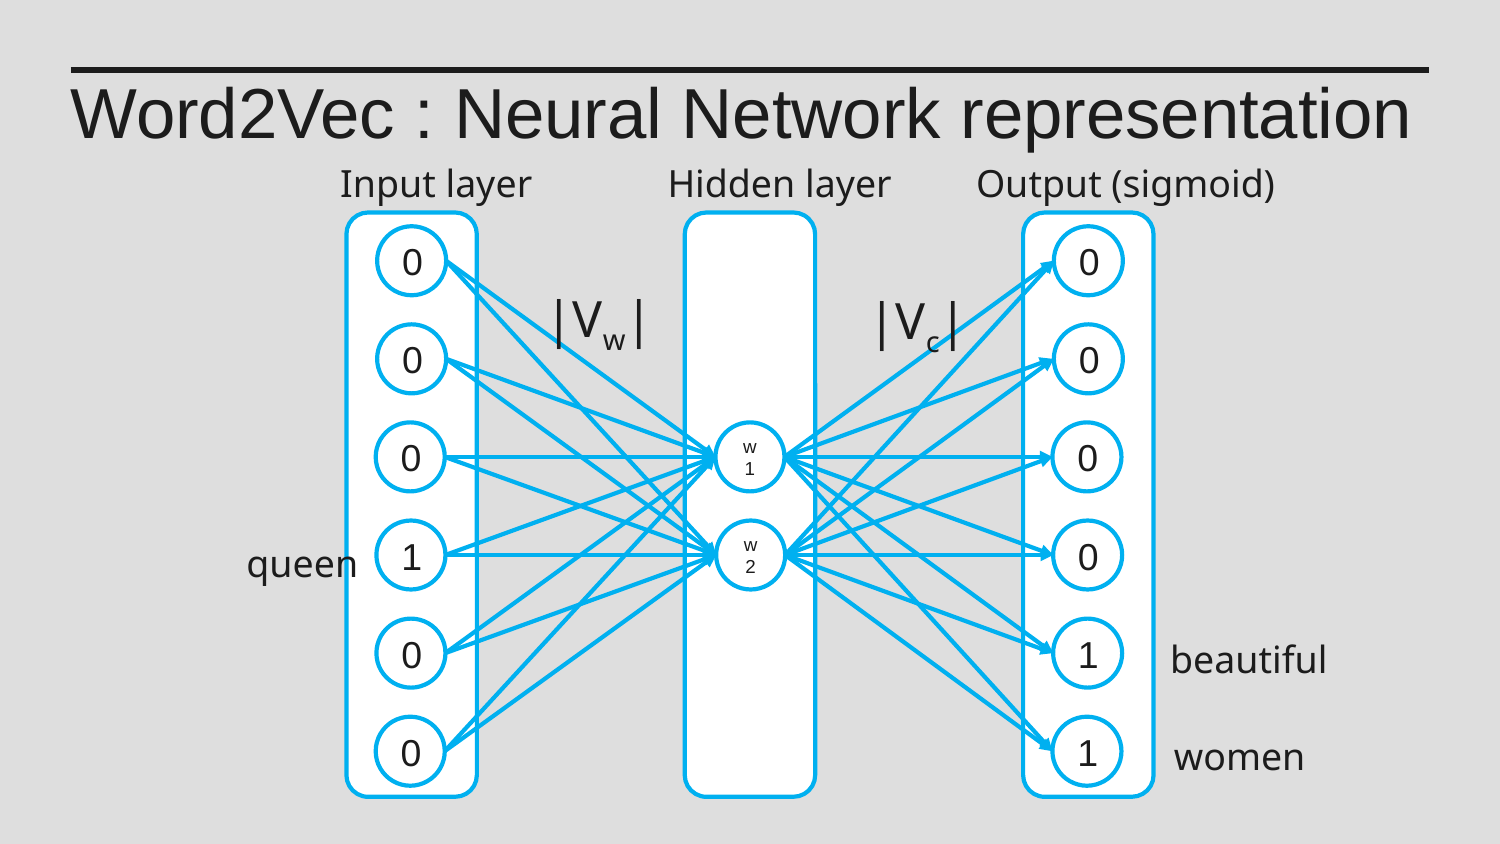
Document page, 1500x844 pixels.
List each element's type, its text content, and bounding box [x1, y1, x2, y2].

text_box 0 [1051, 224, 1125, 298]
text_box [444, 554, 717, 752]
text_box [444, 456, 716, 554]
text_box [344, 213, 479, 548]
text_box 0 [375, 322, 439, 396]
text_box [445, 358, 717, 455]
text_box [723, 483, 777, 530]
text_box 0 [1060, 322, 1125, 396]
text_box 0 [1060, 420, 1124, 494]
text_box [784, 554, 1053, 752]
text_box 0 [374, 616, 438, 690]
text_box [682, 579, 818, 799]
text_box 0 [1059, 518, 1125, 592]
text_box 0 [373, 714, 446, 788]
text_box beautiful [1155, 628, 1343, 689]
text_box Input layer [325, 152, 548, 213]
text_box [784, 456, 1053, 553]
text_box women [1159, 725, 1321, 786]
text_box 1 [1058, 616, 1125, 690]
text_box Output (sigmoid) [961, 152, 1291, 213]
text_box [344, 562, 479, 799]
text_box Hidden layer [652, 152, 907, 213]
text_box 0 [373, 420, 438, 494]
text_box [784, 260, 1054, 358]
text_box 0 [375, 224, 449, 298]
text_box [1021, 213, 1156, 799]
text_box 1 [374, 518, 438, 592]
text_box [682, 213, 818, 432]
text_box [784, 358, 1054, 457]
text_box 1 [1051, 714, 1124, 788]
text_box w1 [722, 420, 777, 494]
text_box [445, 260, 717, 357]
text_box queen [231, 532, 374, 592]
list Word2Vec : Neural Network representation [70, 67, 1430, 183]
text_box w2 [722, 518, 777, 592]
